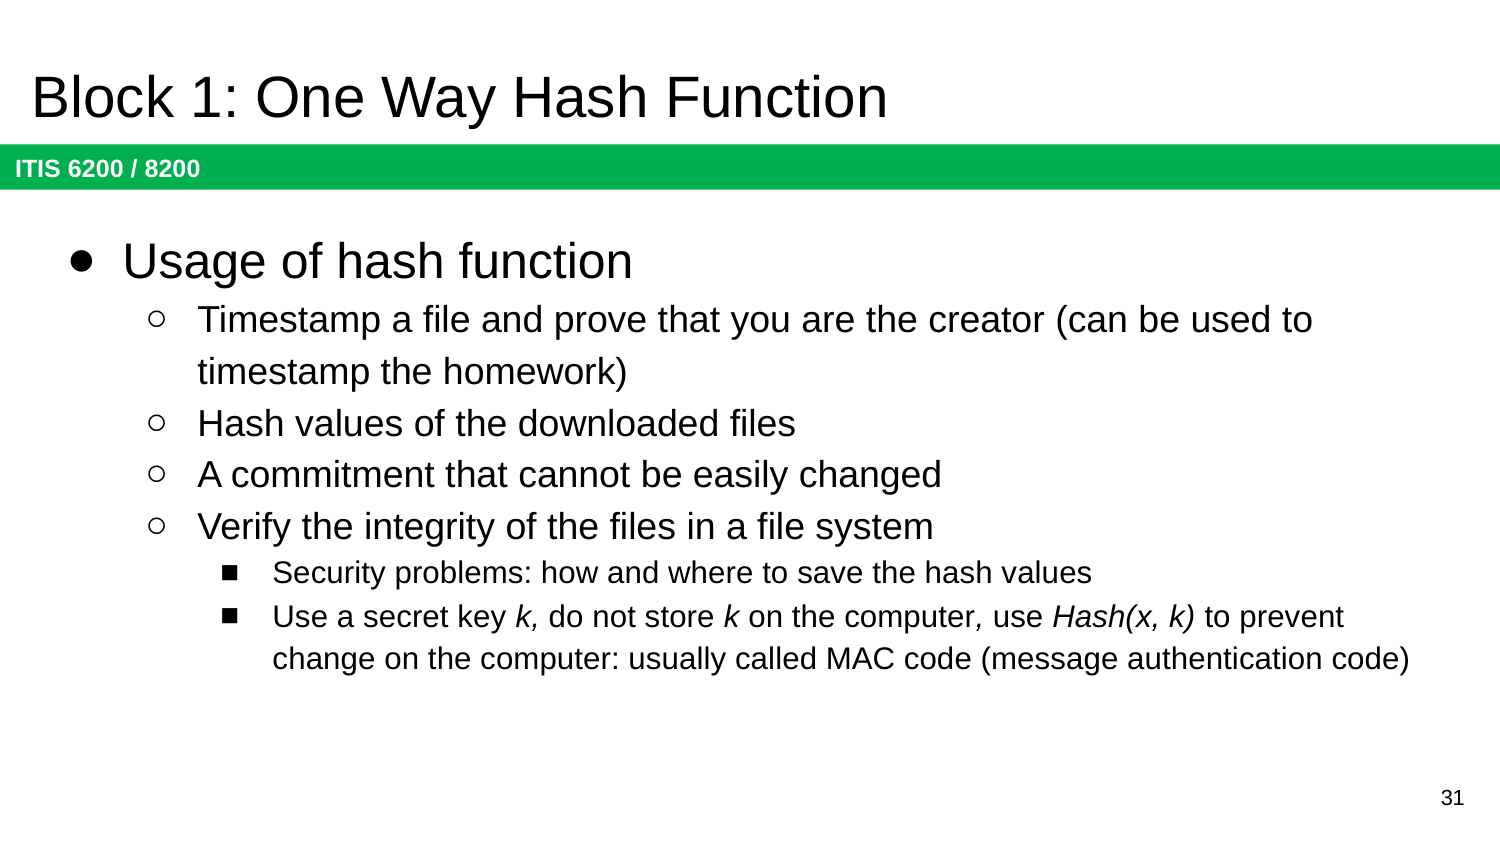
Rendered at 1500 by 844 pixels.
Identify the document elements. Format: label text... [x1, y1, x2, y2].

list Usage of hash function Timestamp a file and prove that you are the creator (can be used to timestamp the homework) Hash values of the downloaded files A commitment that cannot be easily changed Verify the integrity of the files in a file system Security problems: how and where to save the hash values Use a secret key k, do not store k on the computer, use Hash(x, k) to prevent change on the computer: usually called MAC code (message authentication code) [32, 204, 1431, 765]
slide_number 31 [1389, 764, 1480, 830]
title Block 1: One Way Hash Function [16, 44, 1415, 139]
